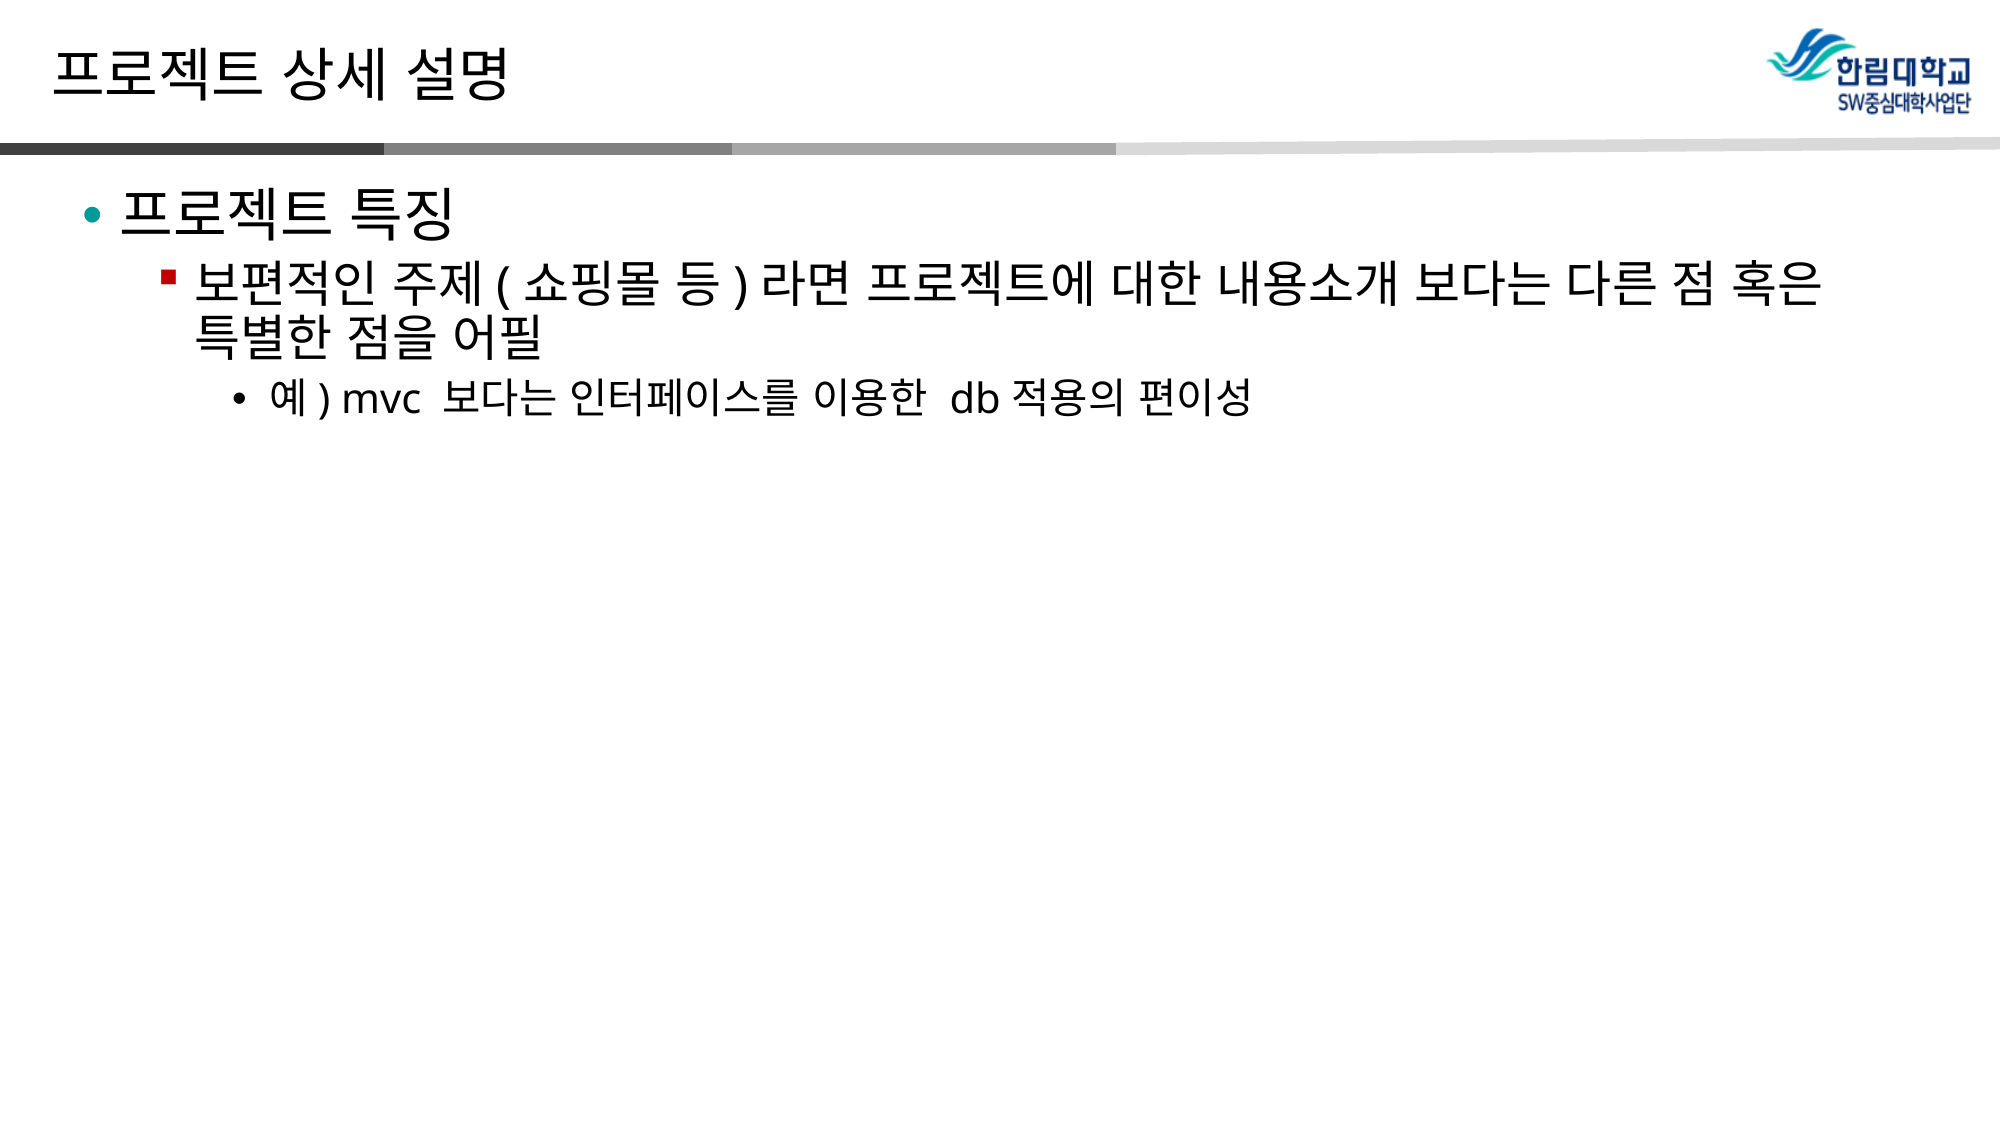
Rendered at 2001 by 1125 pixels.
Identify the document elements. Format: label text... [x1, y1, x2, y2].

title 프로젝트 상세 설명 [36, 39, 1693, 127]
picture [1764, 23, 1974, 119]
list 프로젝트 특징 보편적인 주제(쇼핑몰 등)라면 프로젝트에 대한 내용소개 보다는 다른 점 혹은 특별한 점을 어필 예) mvc 보다는 인터페이스를 이용한 db적용의 편이성 [67, 178, 1934, 1098]
